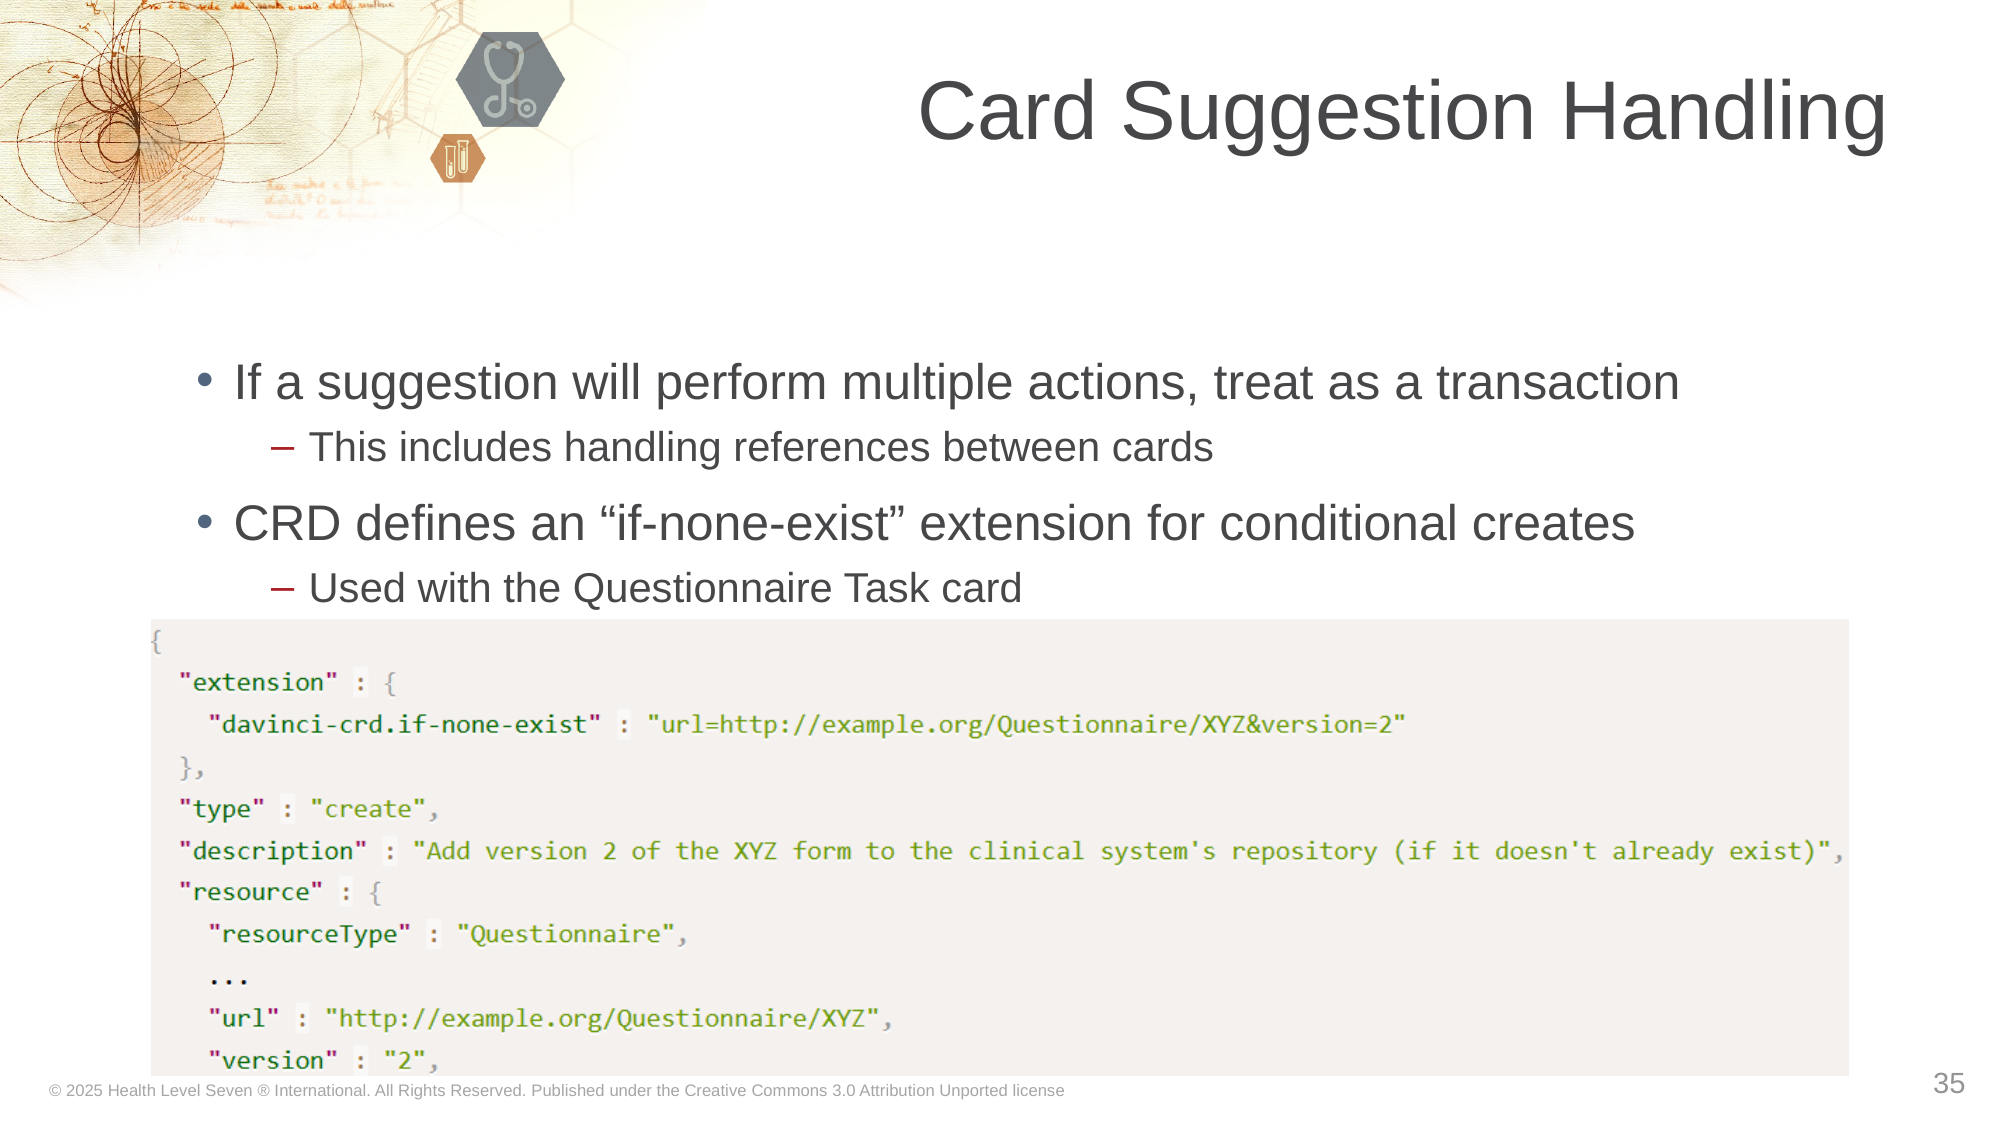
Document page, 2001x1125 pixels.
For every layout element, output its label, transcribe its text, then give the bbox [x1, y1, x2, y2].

picture [151, 619, 1849, 1076]
list If a suggestion will perform multiple actions, treat as a transaction This includes handling references between cards CRD defines an “if-none-exist” extension for conditional creates Used with the Questionnaire Task card [181, 342, 1904, 1016]
slide_number 35 [1515, 1064, 1966, 1125]
picture [0, 0, 706, 310]
title Card Suggestion Handling [648, 59, 1904, 188]
